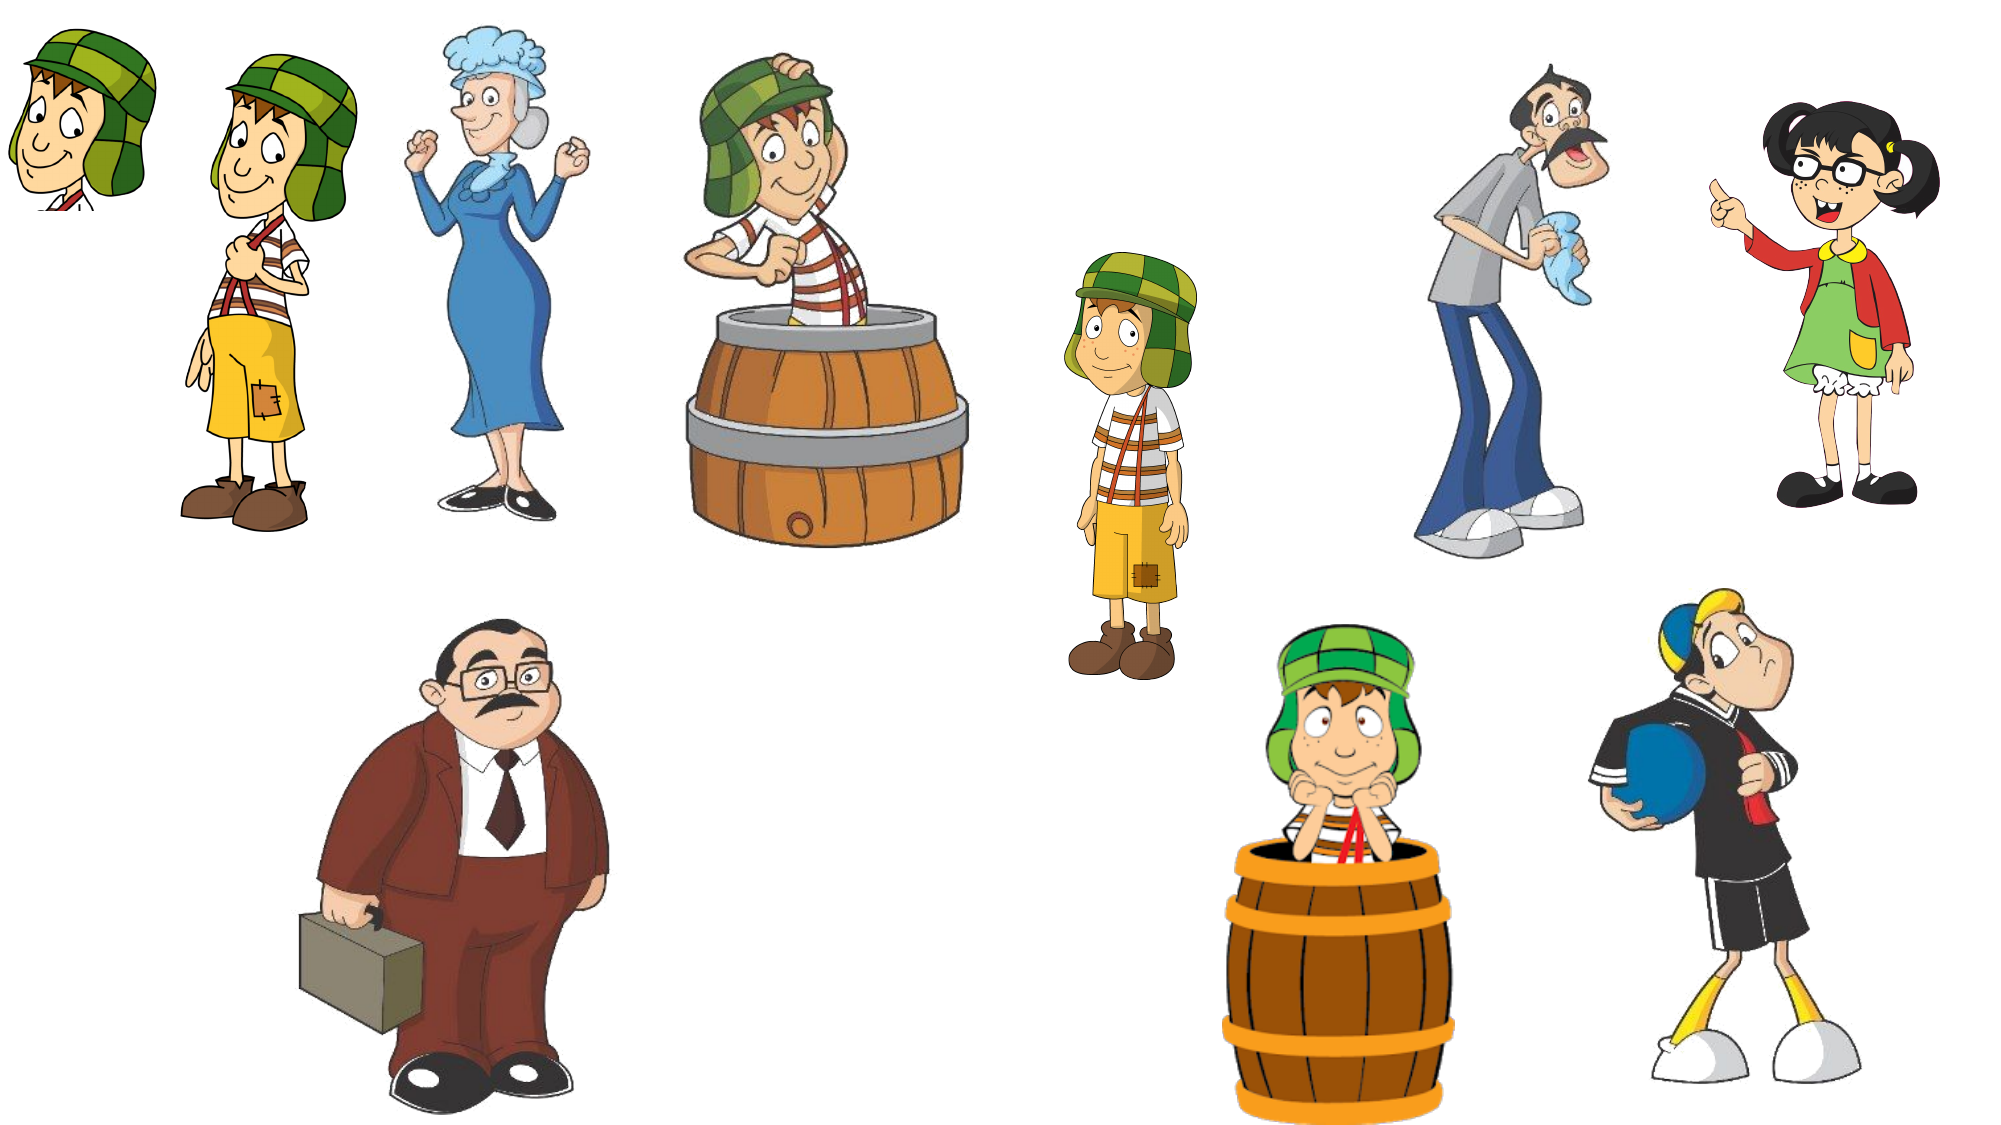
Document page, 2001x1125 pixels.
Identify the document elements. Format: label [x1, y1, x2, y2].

picture [273, 605, 655, 1115]
picture [663, 43, 992, 557]
picture [1586, 588, 1884, 1125]
picture [1709, 101, 1940, 508]
picture [0, 0, 608, 552]
picture [999, 252, 1455, 1125]
picture [1413, 43, 1662, 581]
